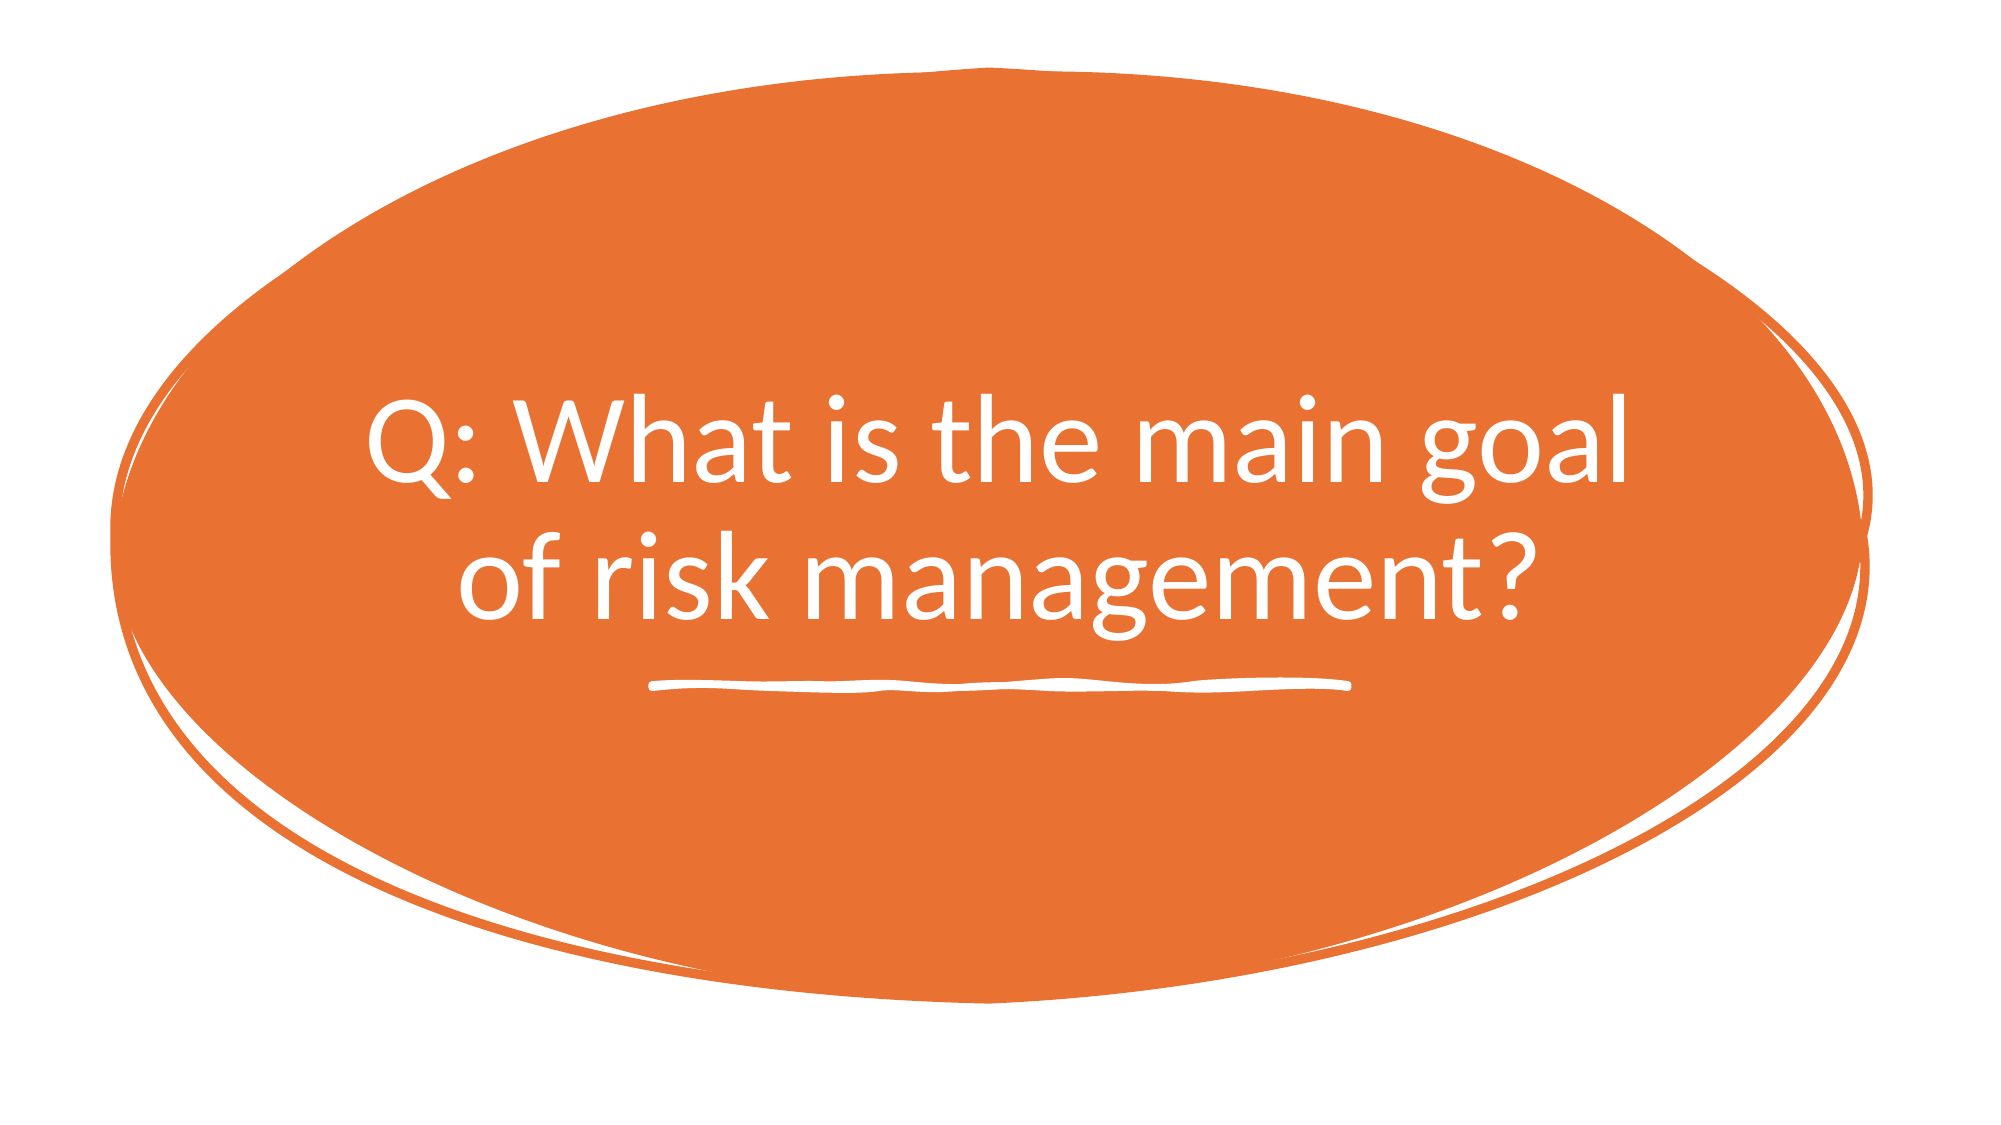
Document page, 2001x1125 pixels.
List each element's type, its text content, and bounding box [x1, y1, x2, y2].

title Q: What is the main goal of risk management? [338, 313, 1661, 655]
text_box [650, 679, 1350, 692]
text_box [0, 0, 2000, 1125]
text_box [113, 70, 1870, 1001]
